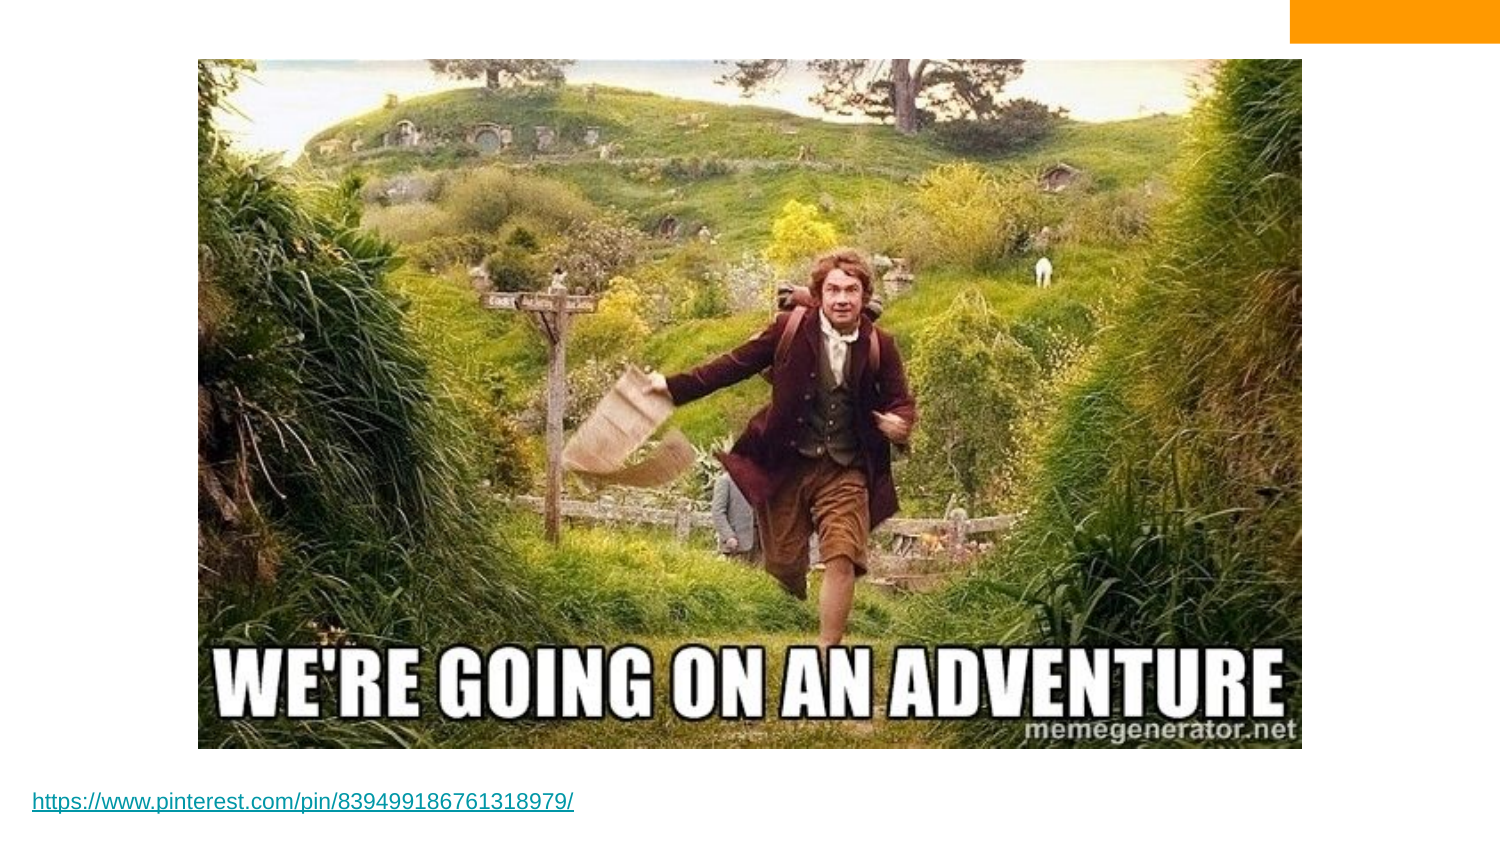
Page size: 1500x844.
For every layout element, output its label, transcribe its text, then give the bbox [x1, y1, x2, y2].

picture [198, 59, 1302, 749]
text_box https://www.pinterest.com/pin/839499186761318979/ [17, 771, 767, 828]
text_box [1289, 0, 1500, 44]
